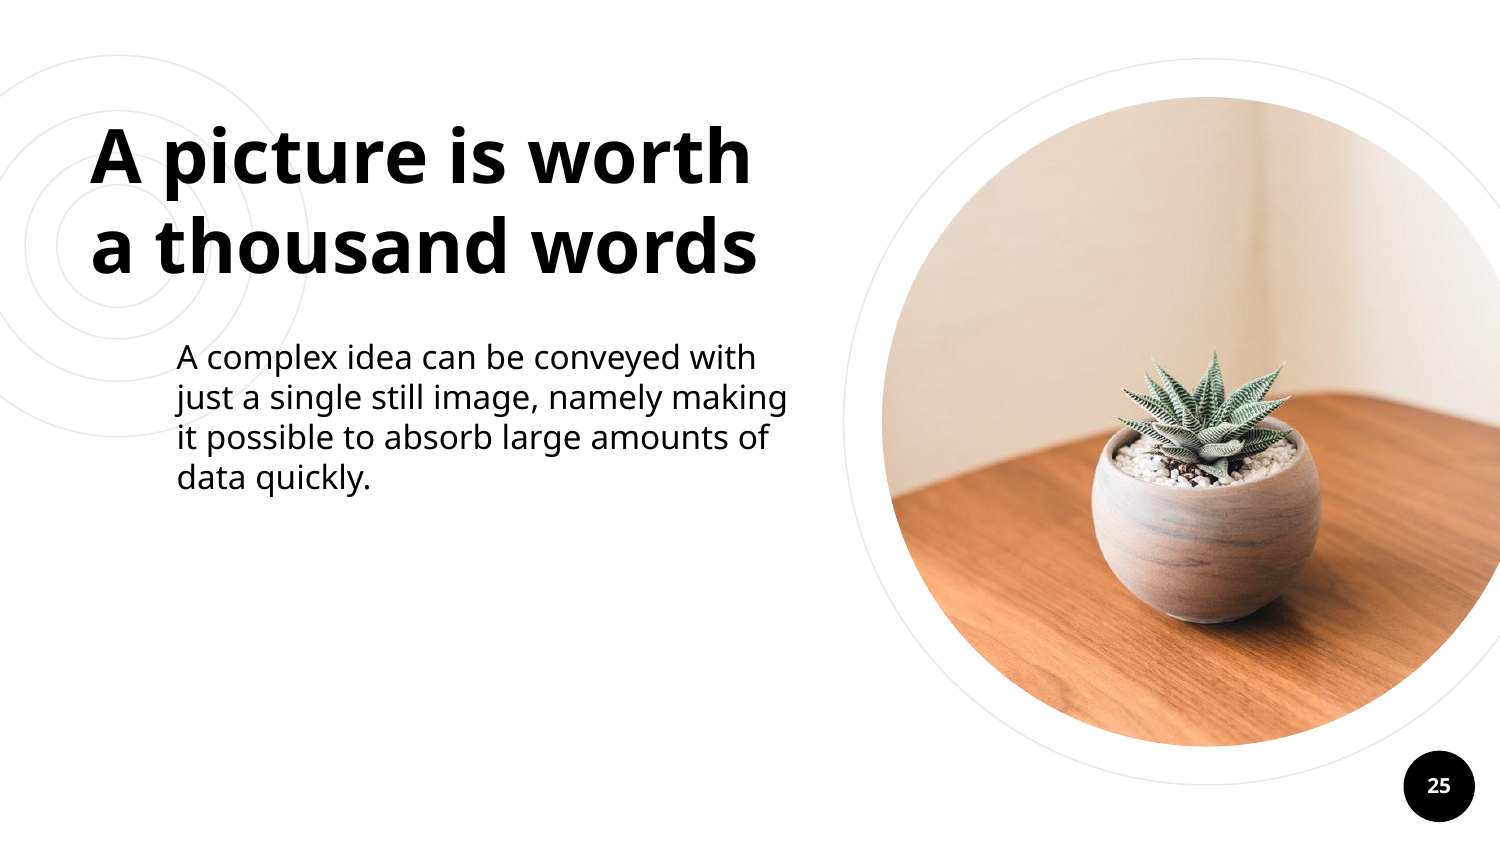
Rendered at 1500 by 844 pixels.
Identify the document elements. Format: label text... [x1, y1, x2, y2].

slide_number 25 [1403, 755, 1475, 823]
picture [881, 96, 1500, 747]
list A complex idea can be conveyed with just a single still image, namely making it possible to absorb large amounts of data quickly. [161, 321, 814, 751]
title A picture is worth a thousand words [75, 191, 814, 304]
